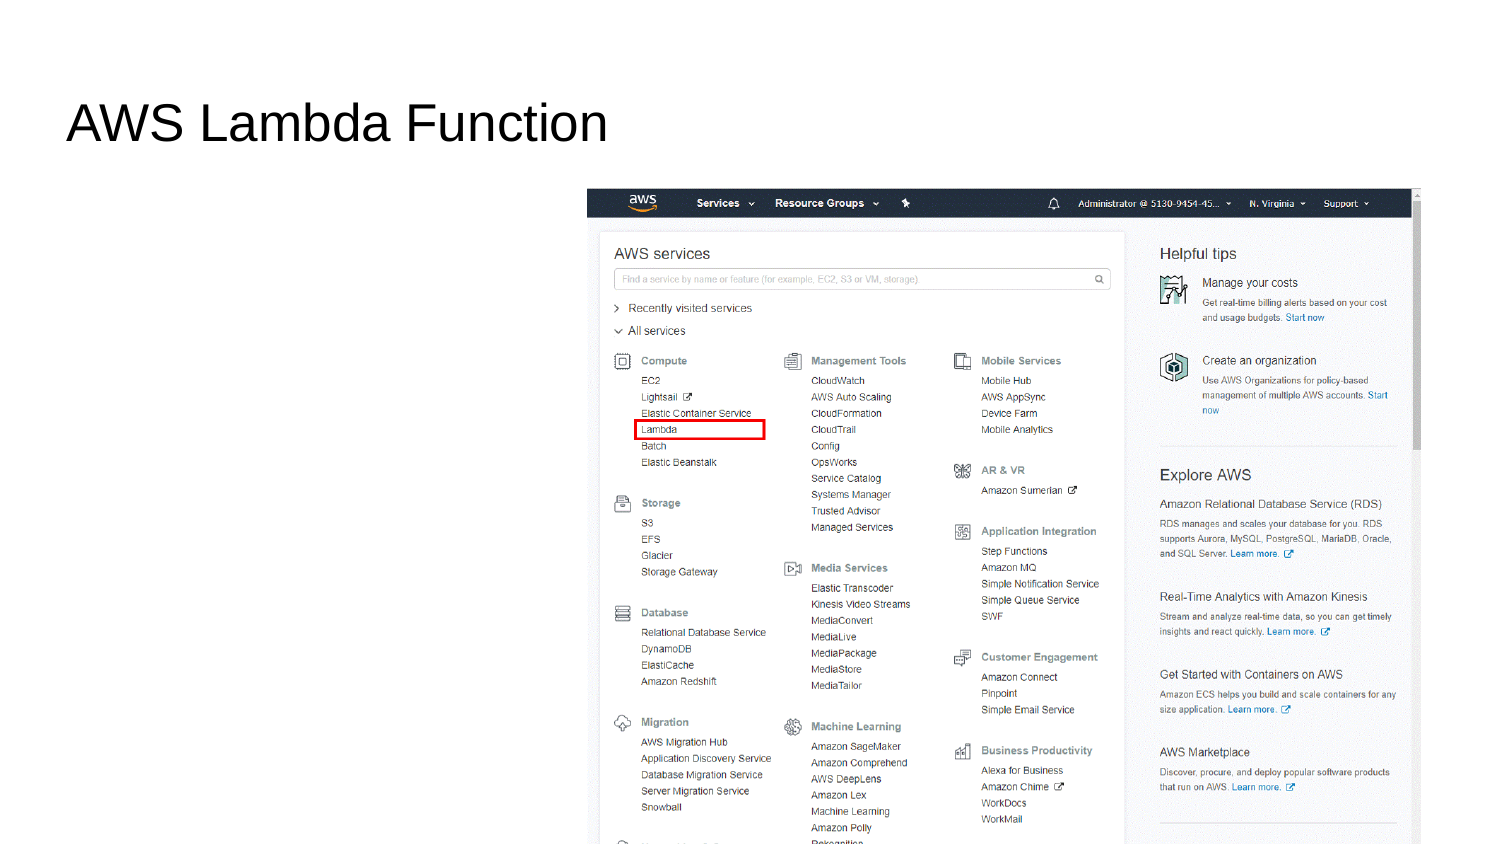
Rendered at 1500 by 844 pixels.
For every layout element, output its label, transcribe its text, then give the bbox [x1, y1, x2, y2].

picture [587, 188, 1421, 844]
title AWS Lambda Function [51, 72, 1449, 167]
